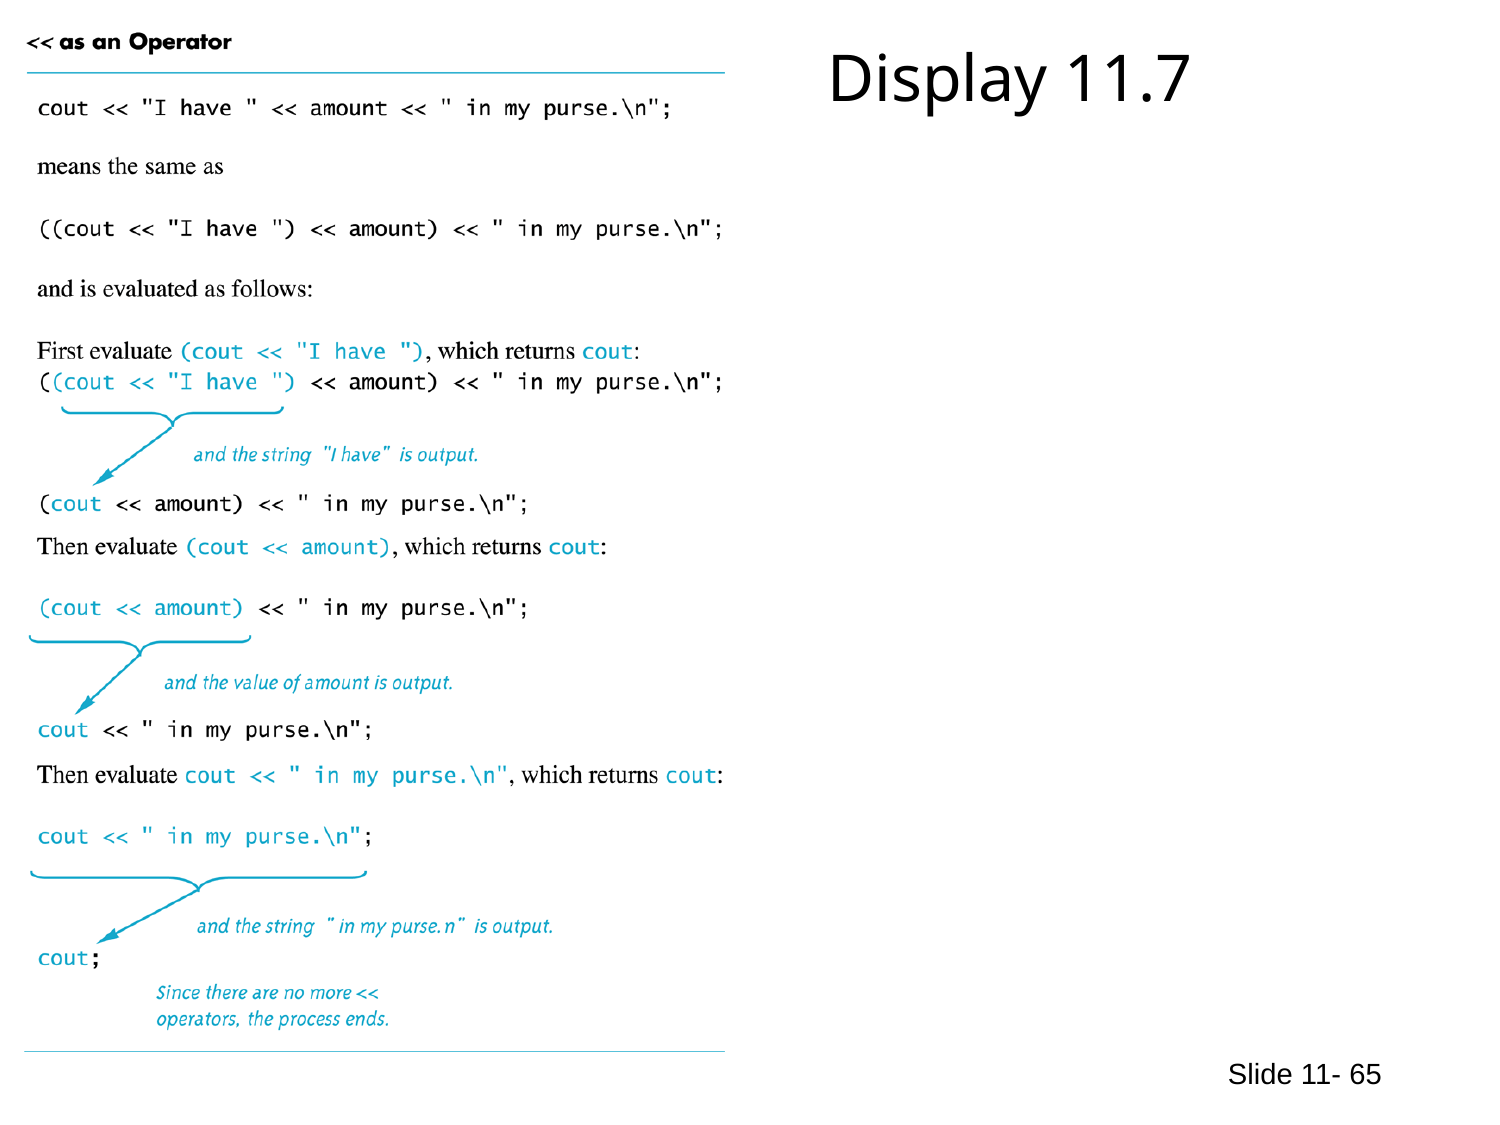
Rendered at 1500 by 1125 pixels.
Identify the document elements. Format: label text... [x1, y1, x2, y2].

picture [24, 27, 725, 1052]
title Display 11.7 [812, 37, 1302, 201]
slide_number Slide 11- 65 [1059, 1042, 1397, 1103]
